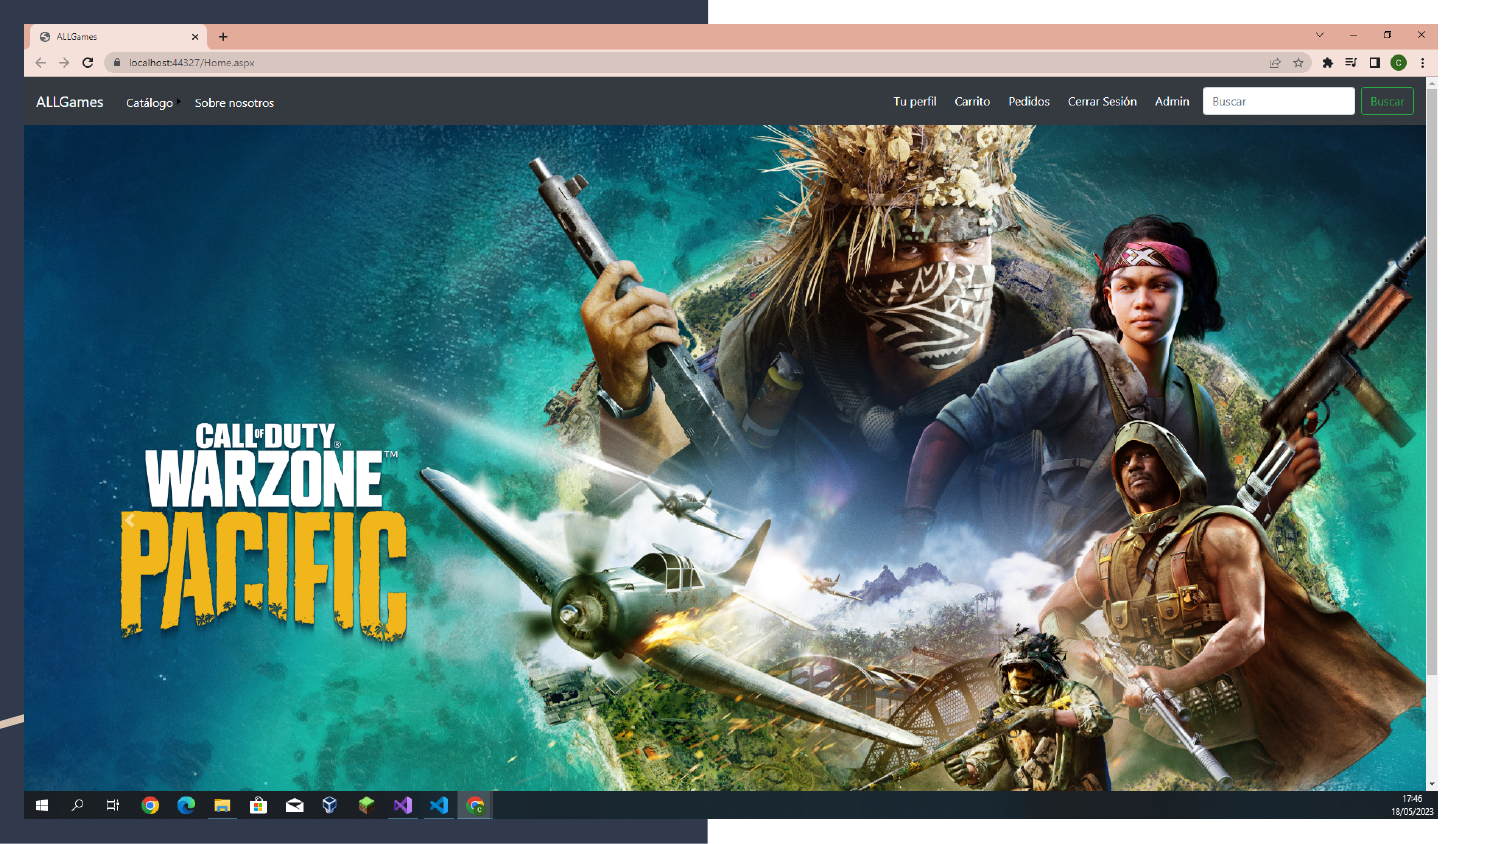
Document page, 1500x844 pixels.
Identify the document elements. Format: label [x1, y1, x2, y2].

picture [24, 24, 1438, 819]
